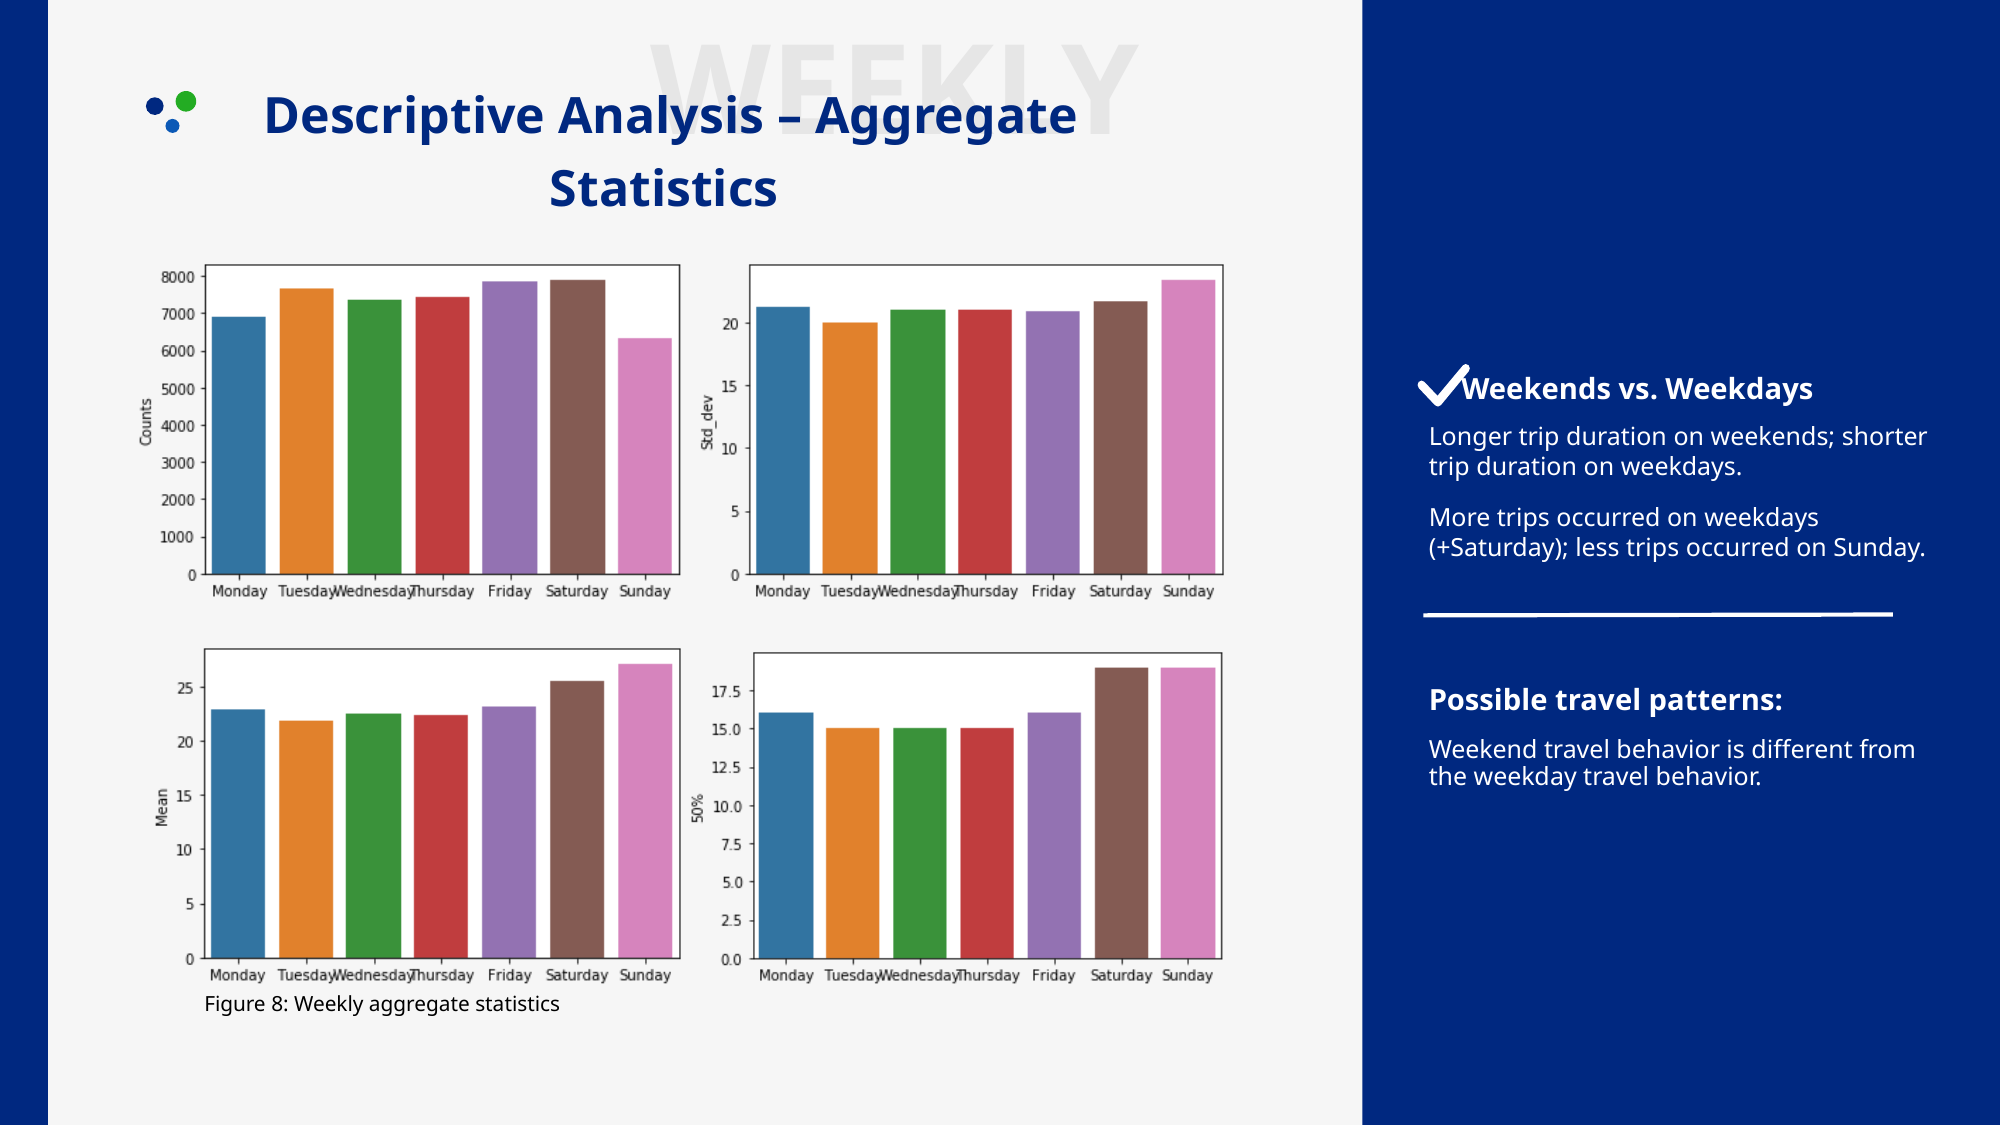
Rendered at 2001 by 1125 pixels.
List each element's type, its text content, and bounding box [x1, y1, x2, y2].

text_box [0, 0, 48, 1125]
text_box WEEKLY [120, 0, 1155, 167]
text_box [1413, 363, 1946, 523]
text_box Figure 8: Weekly aggregate statistics [189, 992, 1190, 1024]
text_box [147, 64, 1170, 148]
text_box [1361, 0, 2000, 1125]
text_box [130, 256, 1231, 992]
